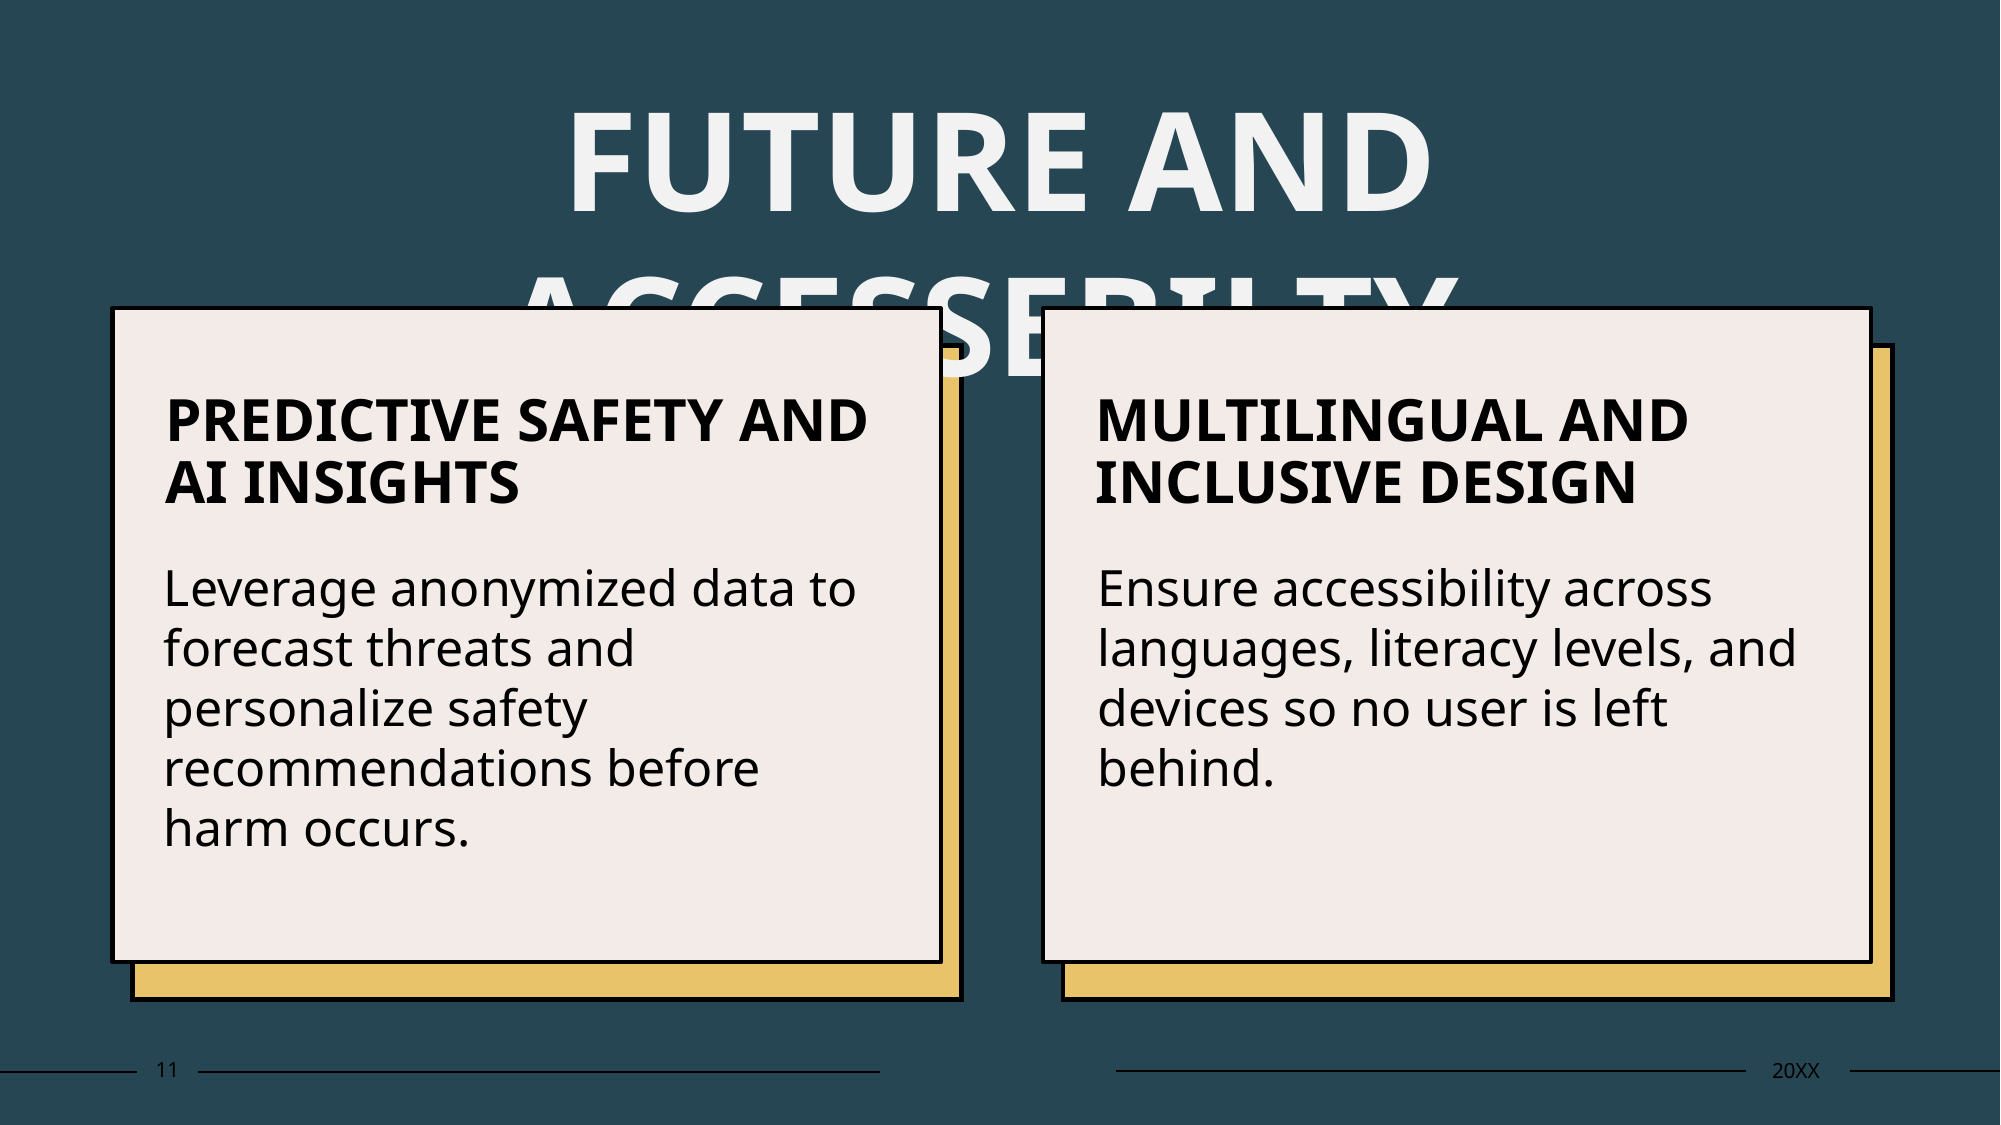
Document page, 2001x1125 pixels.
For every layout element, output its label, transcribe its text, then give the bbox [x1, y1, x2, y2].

slide_number 20XX [1743, 1050, 1849, 1091]
title FUTURE AND ACCESSEBILTY [187, 66, 1813, 234]
slide_number 11 [137, 1050, 198, 1091]
list Leverage anonymized data to forecast threats and personalize safety recommendations before harm occurs. [148, 549, 905, 1007]
list PREDICTIVE SAFETY AND AI INSIGHTS [110, 306, 943, 964]
list Ensure accessibility across languages, literacy levels, and devices so no user is left behind. [1082, 549, 1839, 1007]
list MULTILINGUAL AND INCLUSIVE DESIGN [1041, 306, 1873, 964]
